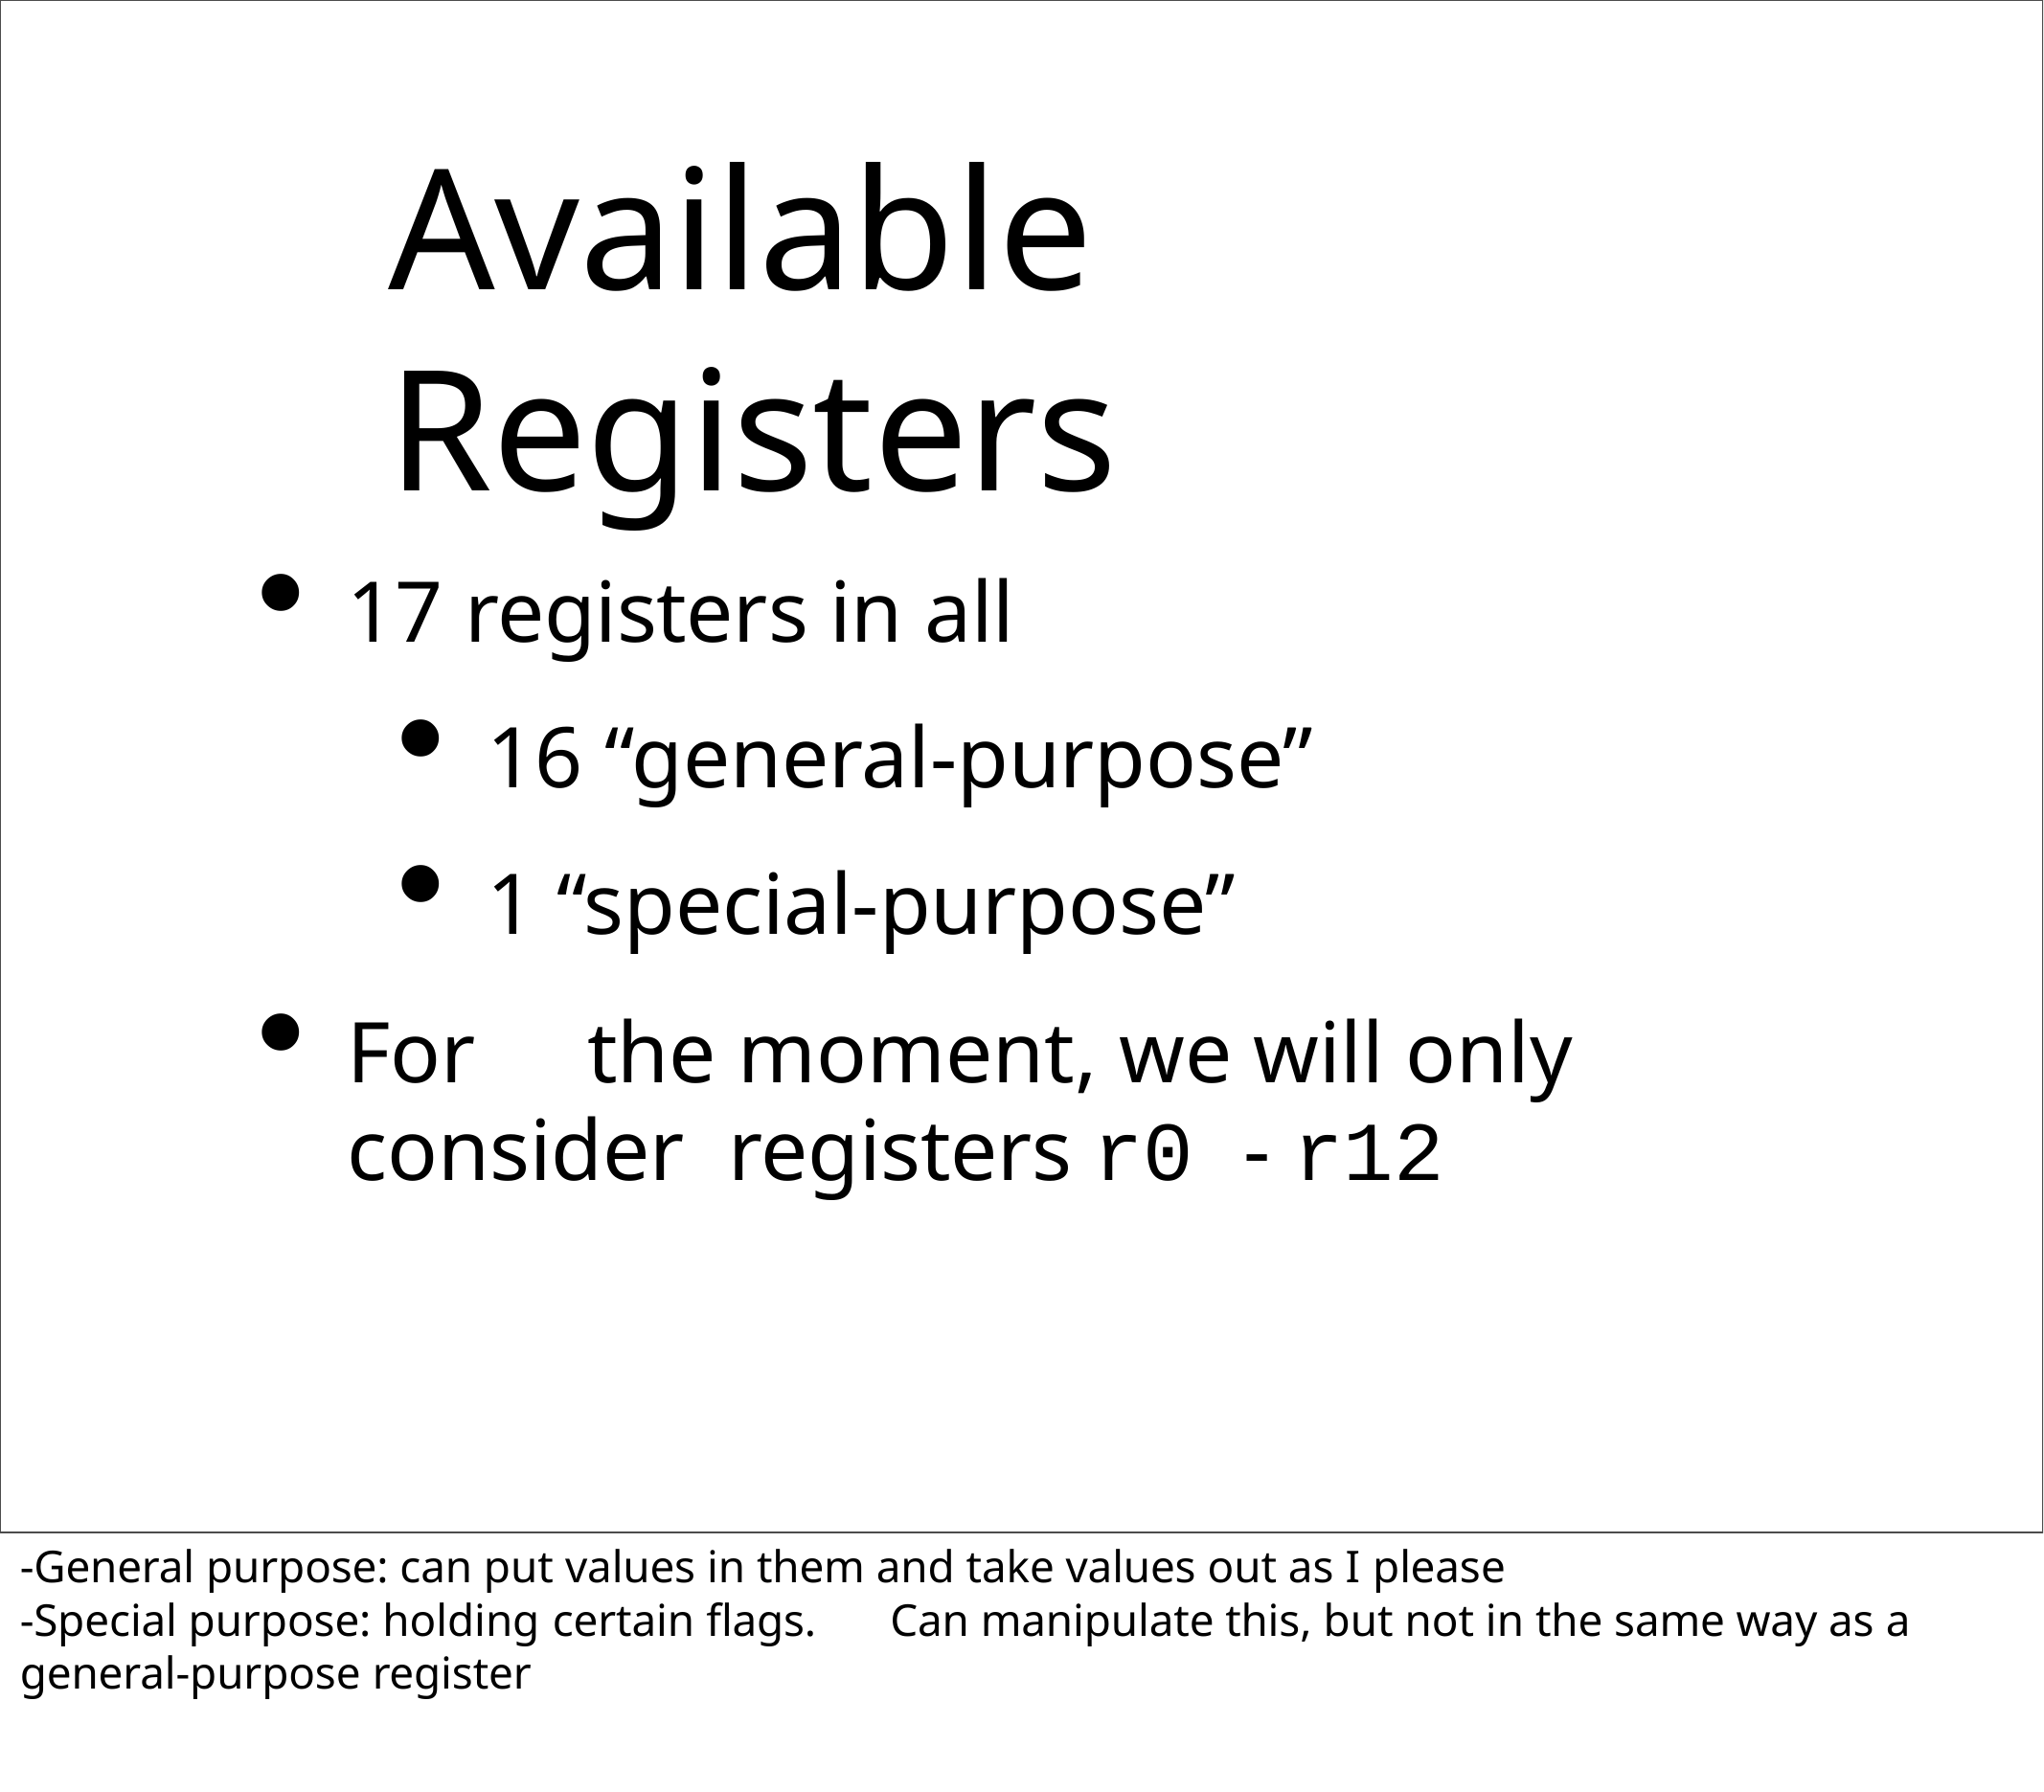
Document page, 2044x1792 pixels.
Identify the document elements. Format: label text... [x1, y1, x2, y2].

text_box [0, 0, 2044, 1532]
text_box -General purpose: can put values in them and take values out as I please -Special purpose: holding certain flags. Can manipulate this, but not in the same way as a general-purpose register [17, 1537, 1956, 1698]
